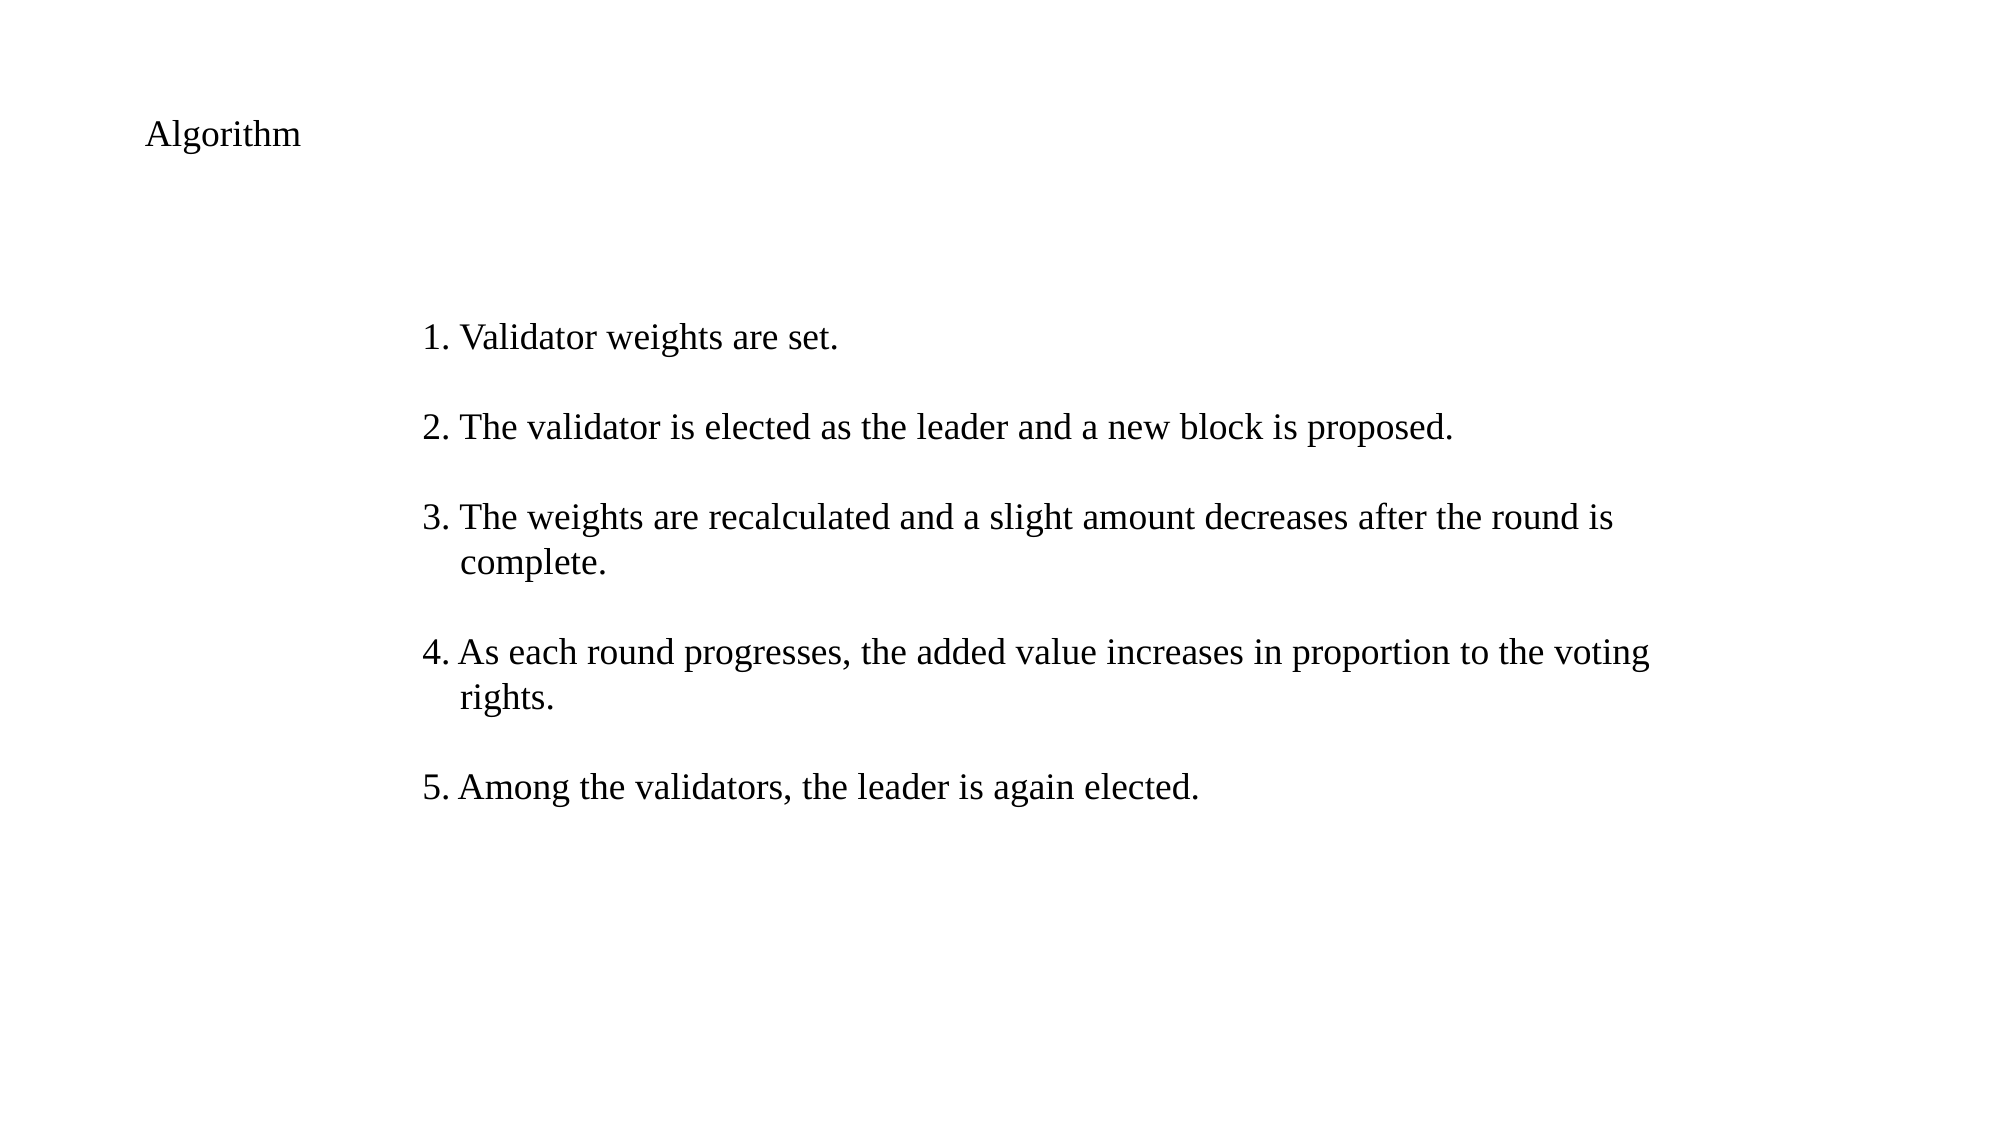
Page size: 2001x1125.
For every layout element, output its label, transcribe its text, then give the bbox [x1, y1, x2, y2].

text_box 1. Validator weights are set. 2. The validator is elected as the leader and a new block is proposed. 3. The weights are recalculated and a slight amount decreases after the round is complete. 4. As each round progresses, the added value increases in proportion to the voting rights. 5. Among the validators, the leader is again elected. [407, 304, 1738, 815]
text_box Algorithm [130, 101, 317, 161]
